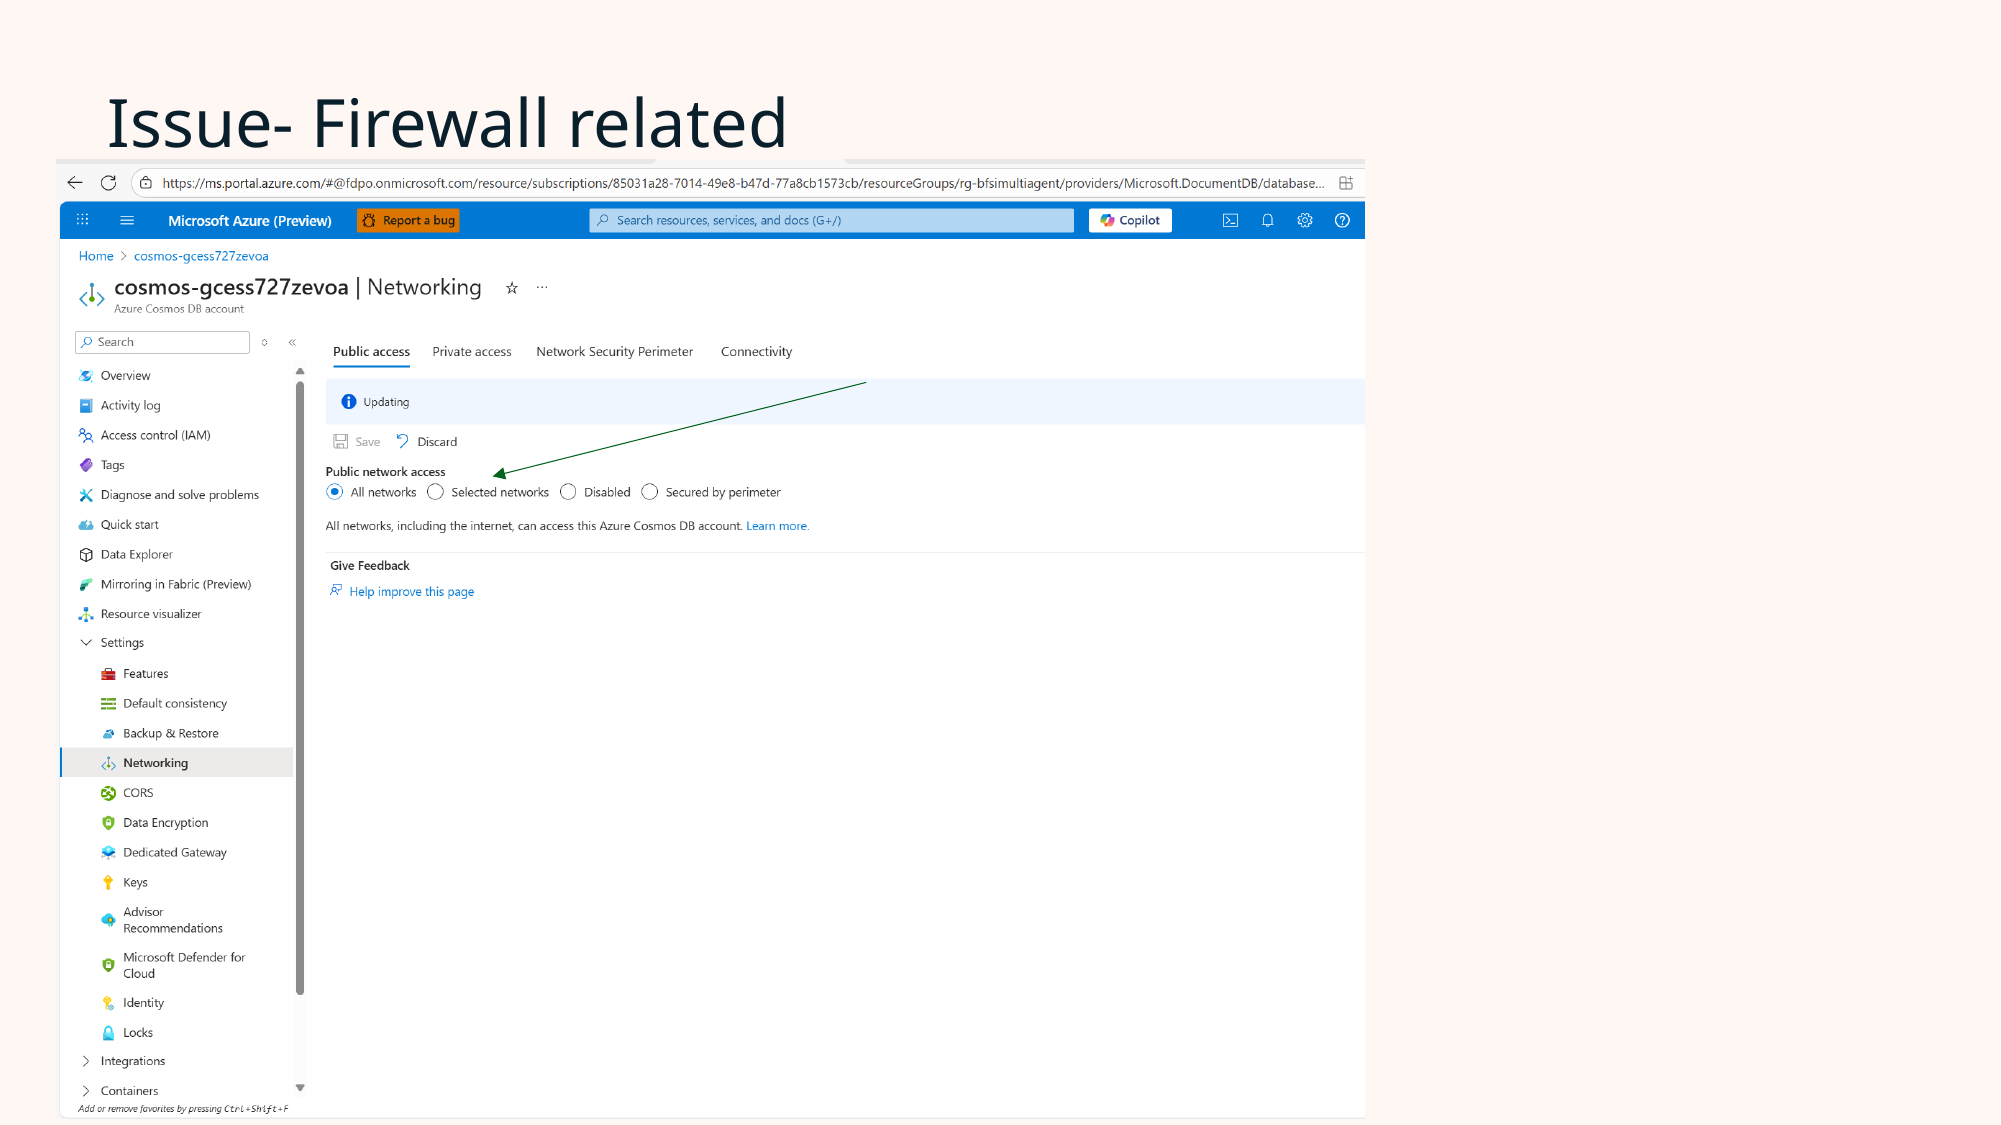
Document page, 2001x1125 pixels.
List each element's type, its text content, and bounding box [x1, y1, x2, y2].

title Issue- Firewall related [92, 82, 1908, 202]
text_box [492, 382, 867, 477]
picture [56, 159, 1365, 1119]
